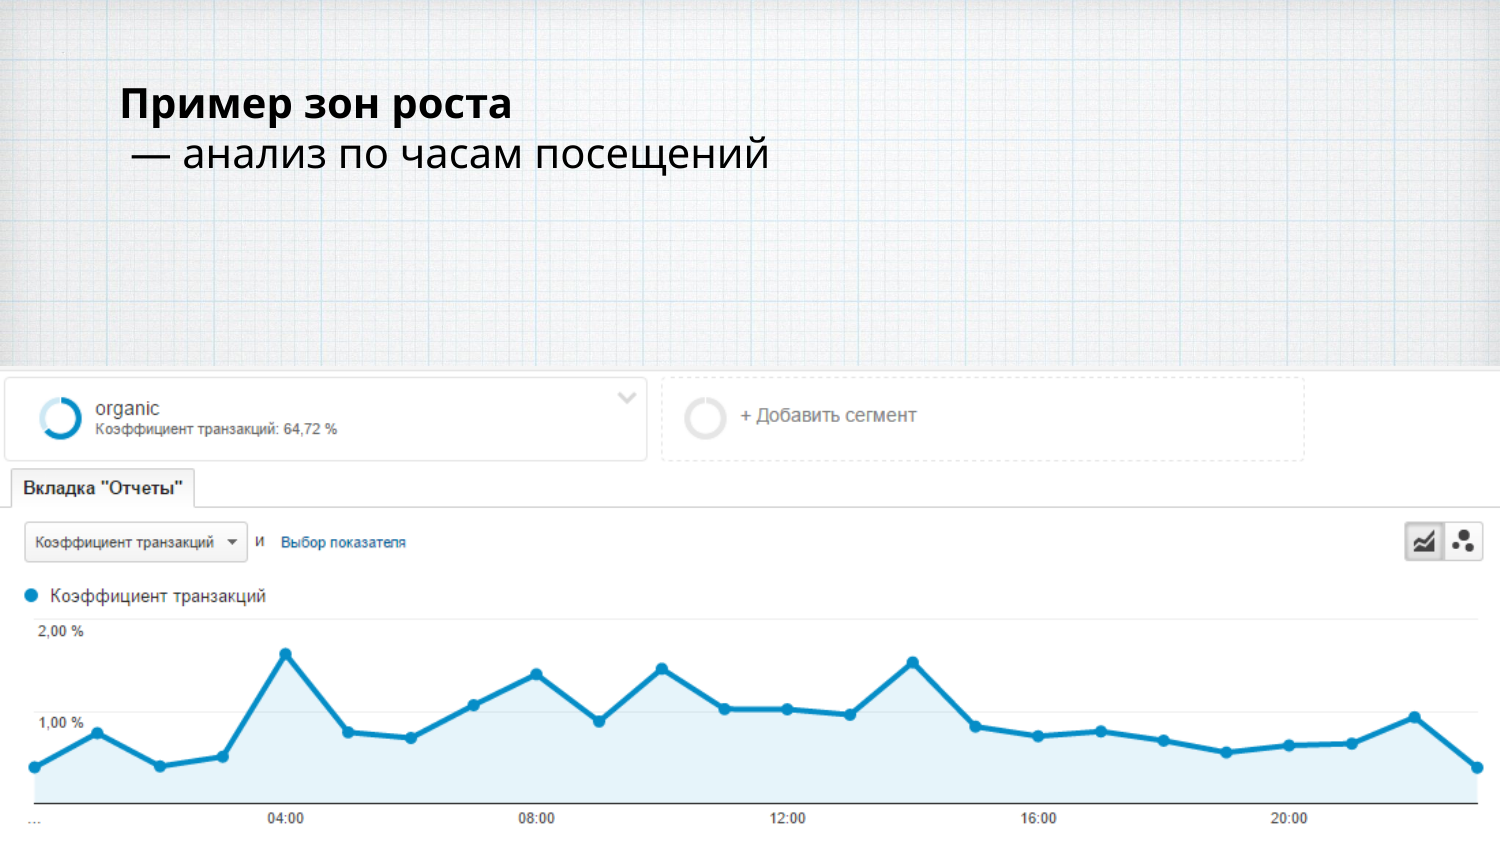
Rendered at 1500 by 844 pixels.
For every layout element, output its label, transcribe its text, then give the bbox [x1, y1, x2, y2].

picture [0, 0, 1500, 844]
text_box Пример зон роста — анализ по часам посещений [104, 61, 1370, 141]
